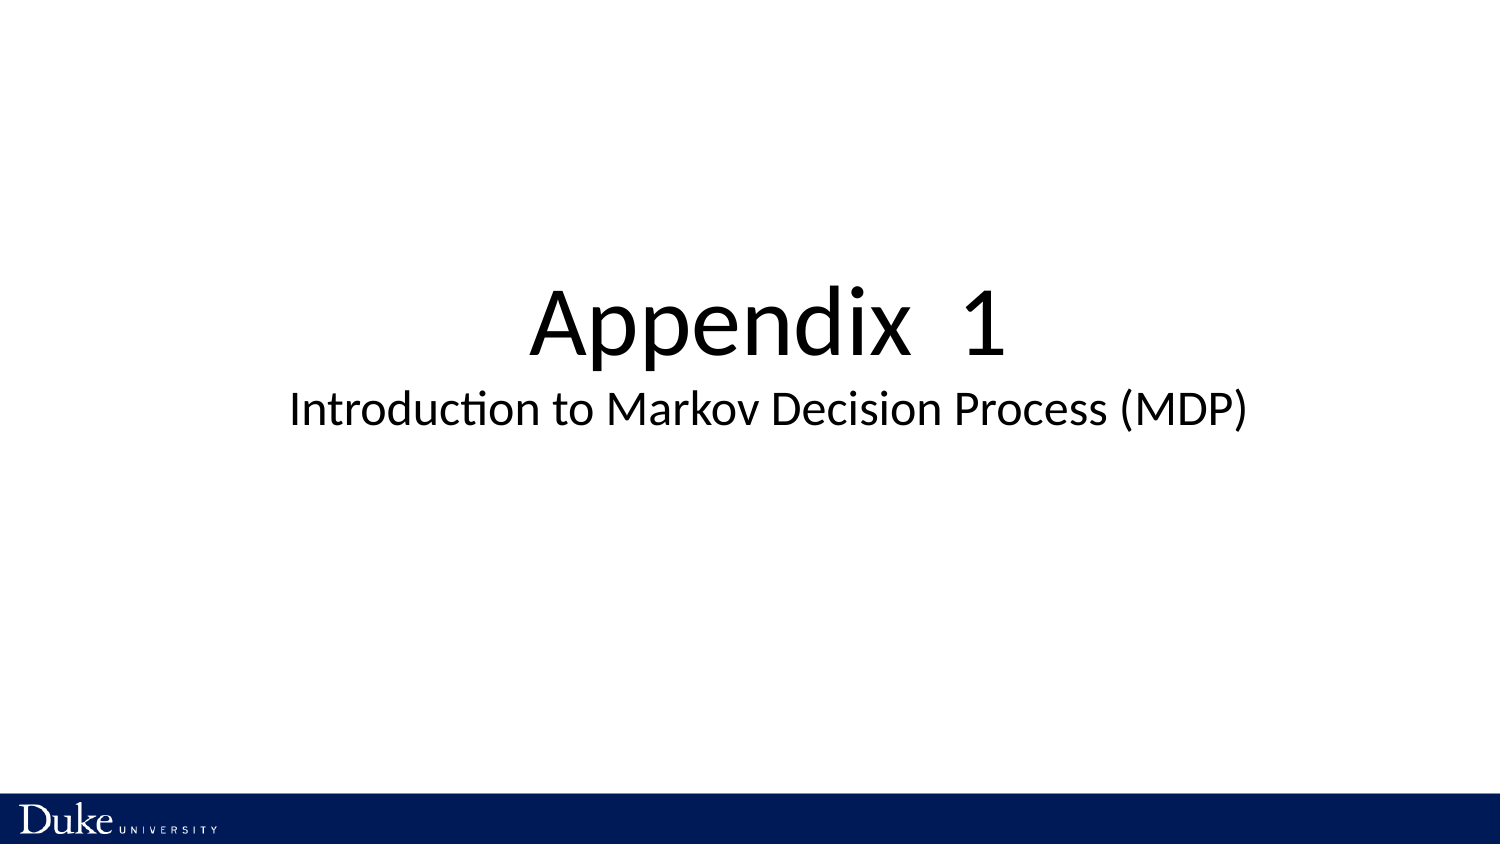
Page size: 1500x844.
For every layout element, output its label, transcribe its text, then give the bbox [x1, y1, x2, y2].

text_box Appendix 1 Introduction to Markov Decision Process (MDP) [273, 248, 1264, 444]
picture [0, 0, 1500, 844]
